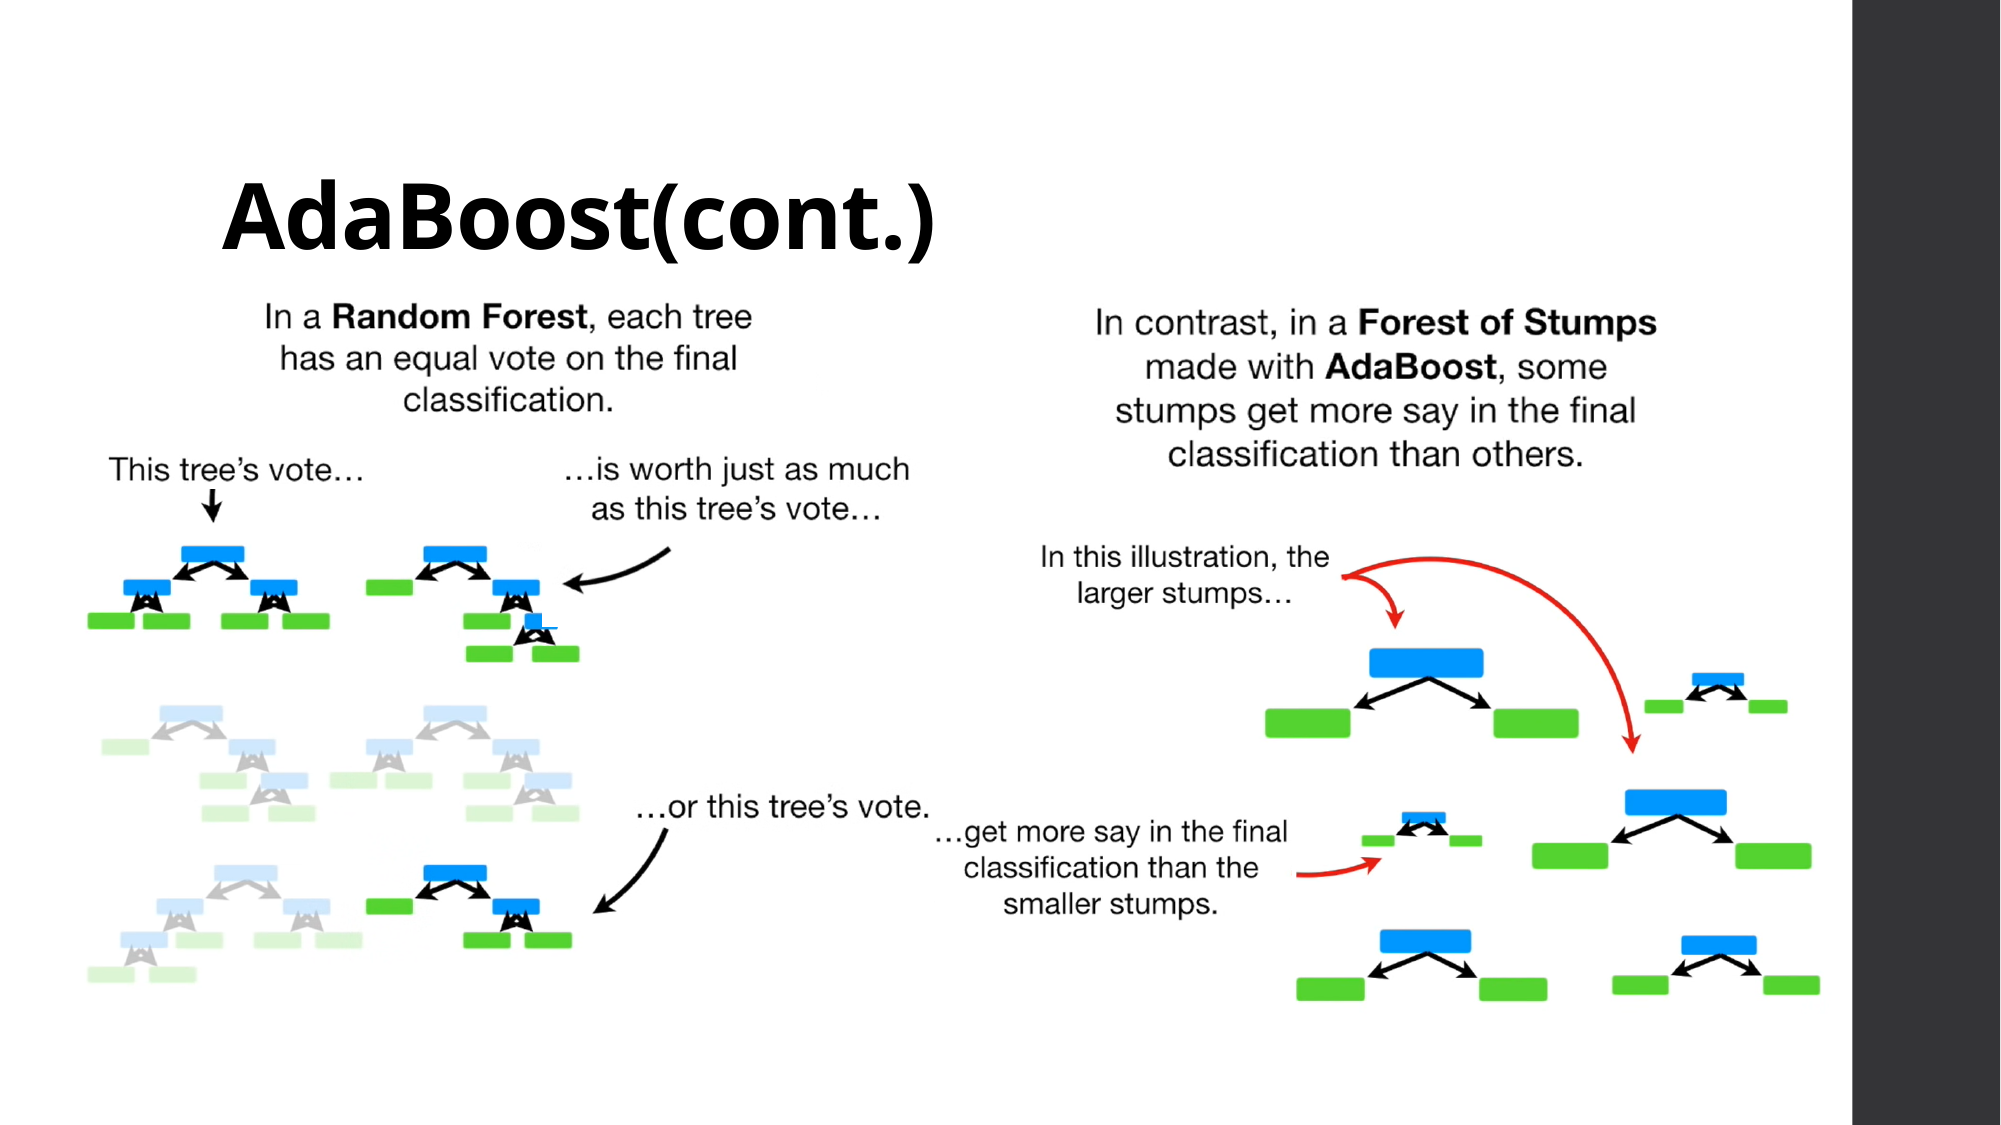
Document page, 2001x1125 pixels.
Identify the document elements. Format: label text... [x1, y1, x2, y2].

picture [1082, 277, 1684, 476]
picture [72, 302, 1834, 1015]
title AdaBoost(cont.) [206, 60, 1797, 278]
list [197, 277, 808, 442]
